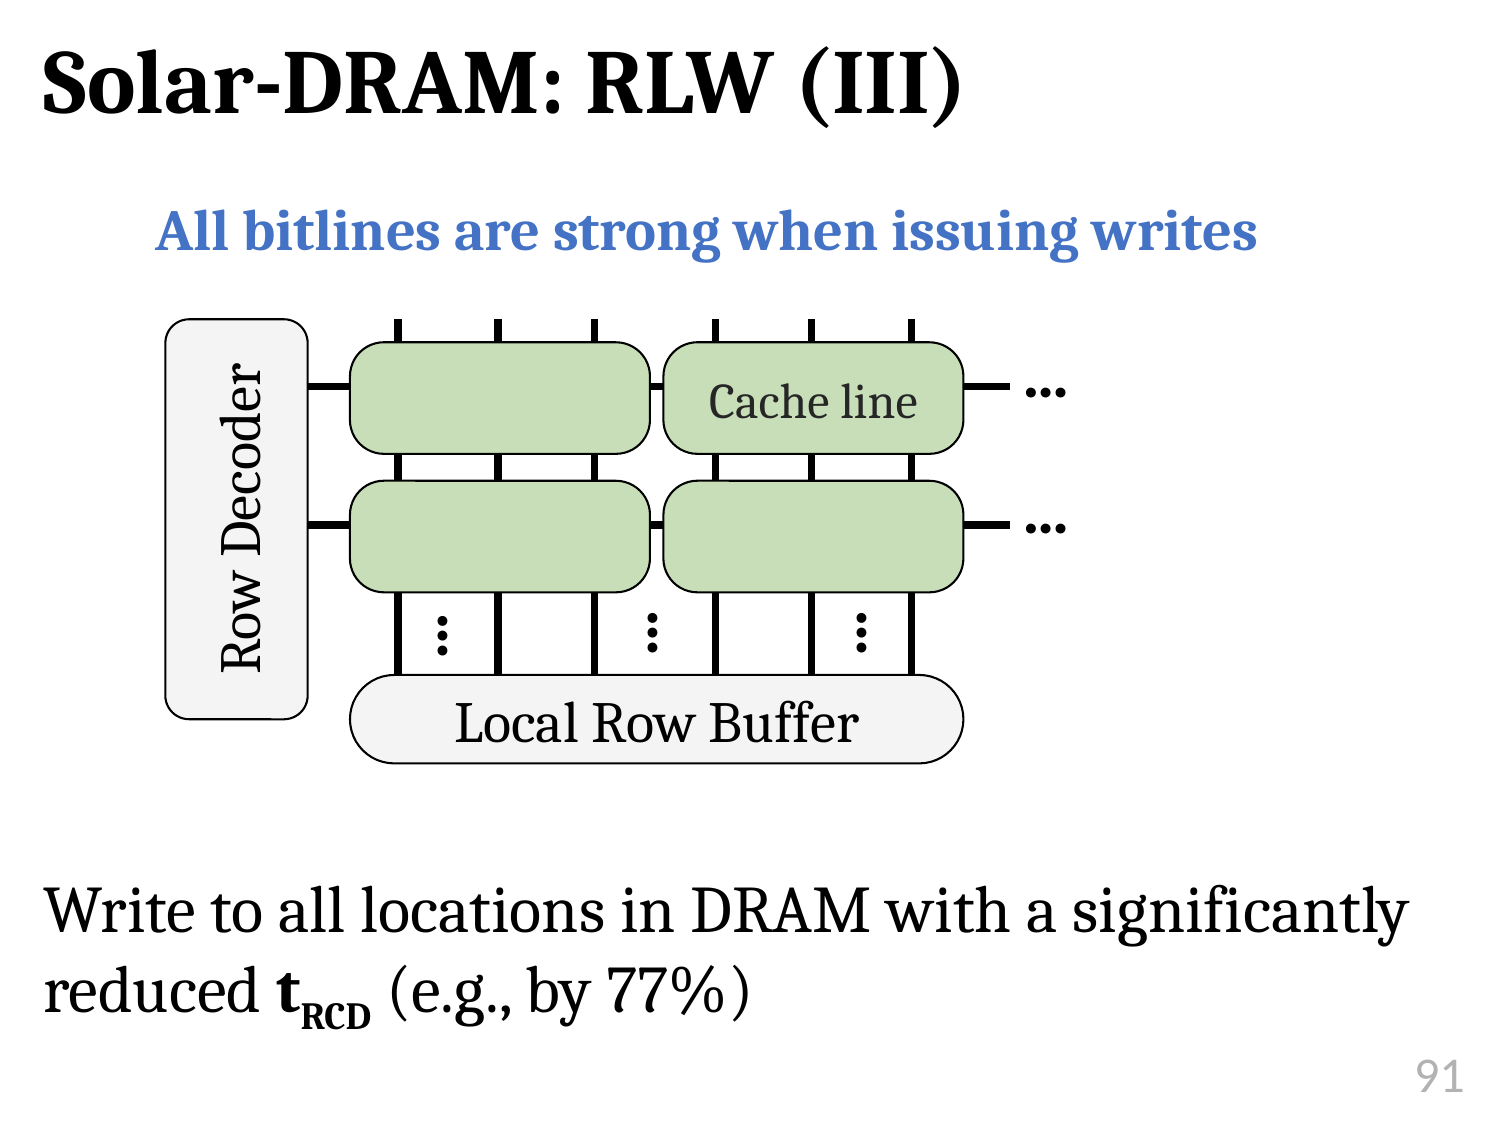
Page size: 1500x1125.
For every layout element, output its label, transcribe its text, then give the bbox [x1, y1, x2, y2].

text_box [165, 319, 1086, 764]
title Solar-DRAM: RLW (III) [28, 23, 1500, 145]
text_box All bitlines are strong when issuing writes [141, 184, 1274, 270]
list Write to all locations in DRAM with a significantly reduced tRCD (e.g., by 77%) [28, 867, 1500, 1125]
